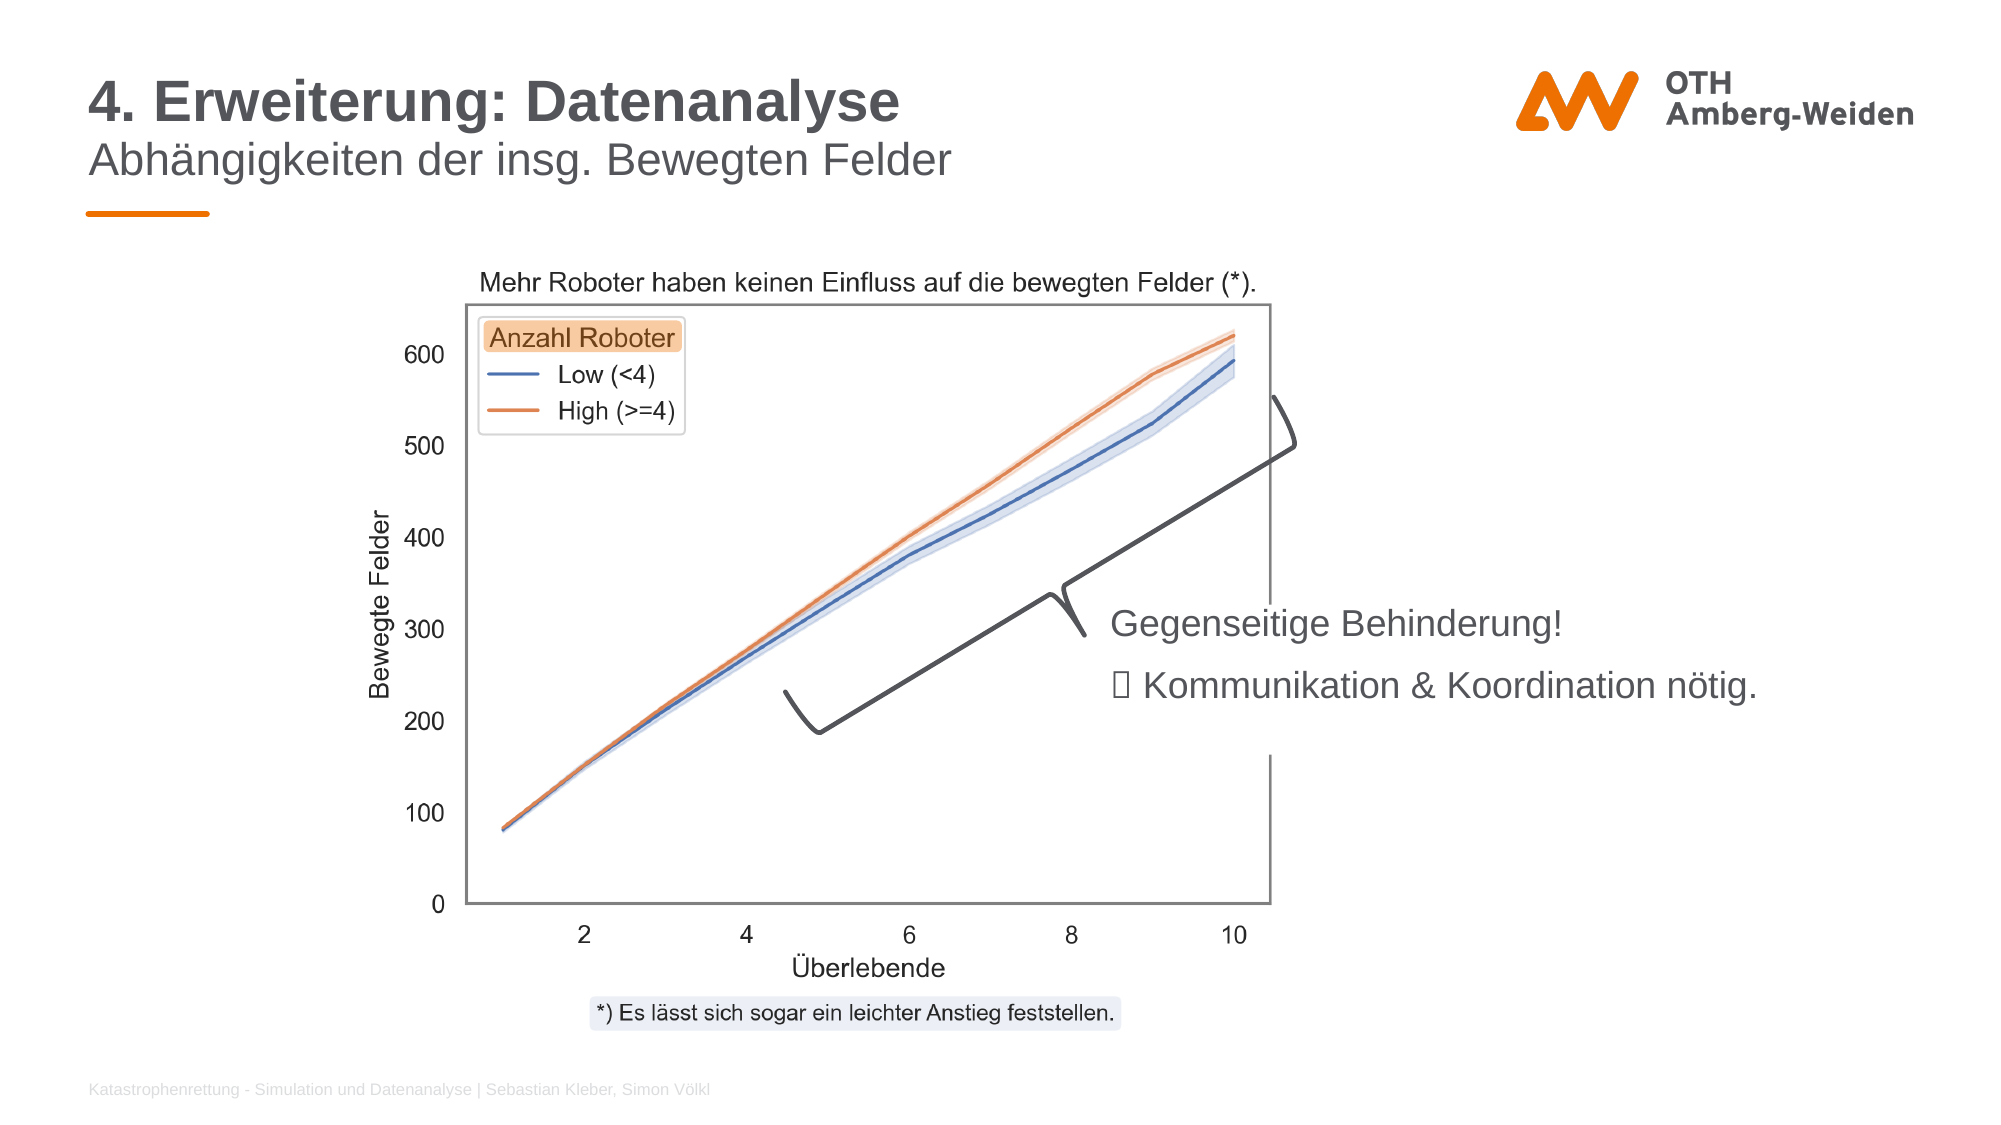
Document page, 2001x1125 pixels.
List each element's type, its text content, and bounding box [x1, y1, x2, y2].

footer Katastrophenrettung - Simulation und Datenanalyse | Sebastian Kleber, Simon Völkl [88, 1065, 1329, 1113]
picture [353, 254, 1287, 1041]
list Abhängigkeiten der insg. Bewegten Felder [88, 136, 1445, 196]
text_box [1291, 428, 1296, 450]
picture [1490, 41, 1941, 160]
title 4. Erweiterung: Datenanalyse [88, 70, 1445, 130]
text_box Gegenseitige Behinderung!  Kommunikation & Koordination nötig. [1291, 604, 1808, 755]
